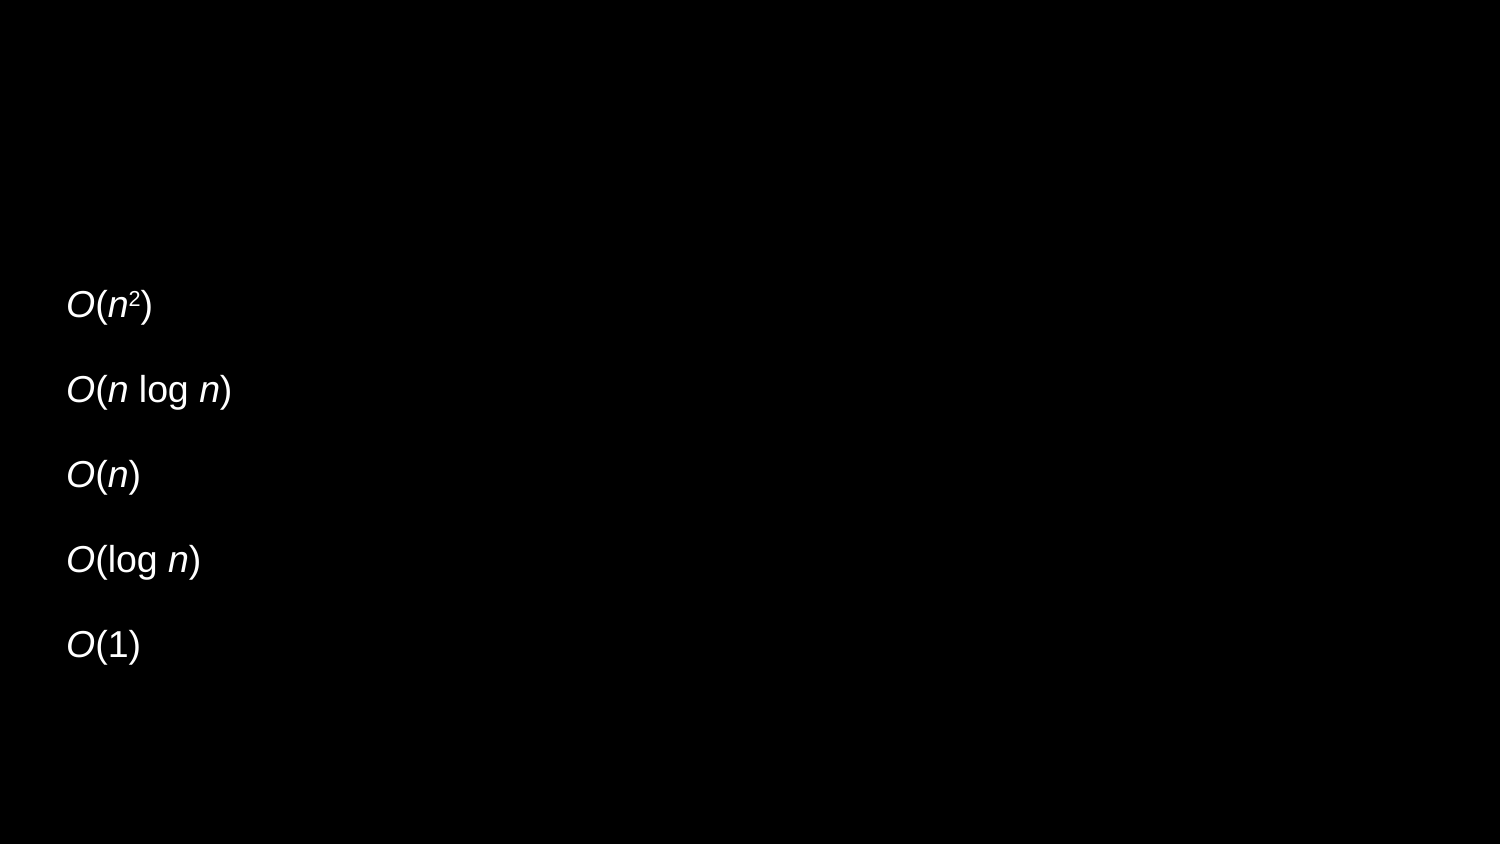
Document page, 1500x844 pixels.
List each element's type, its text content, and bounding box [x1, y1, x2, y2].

list O(n2) O(n log n) O(n) O(log n) O(1) [51, 189, 1449, 750]
